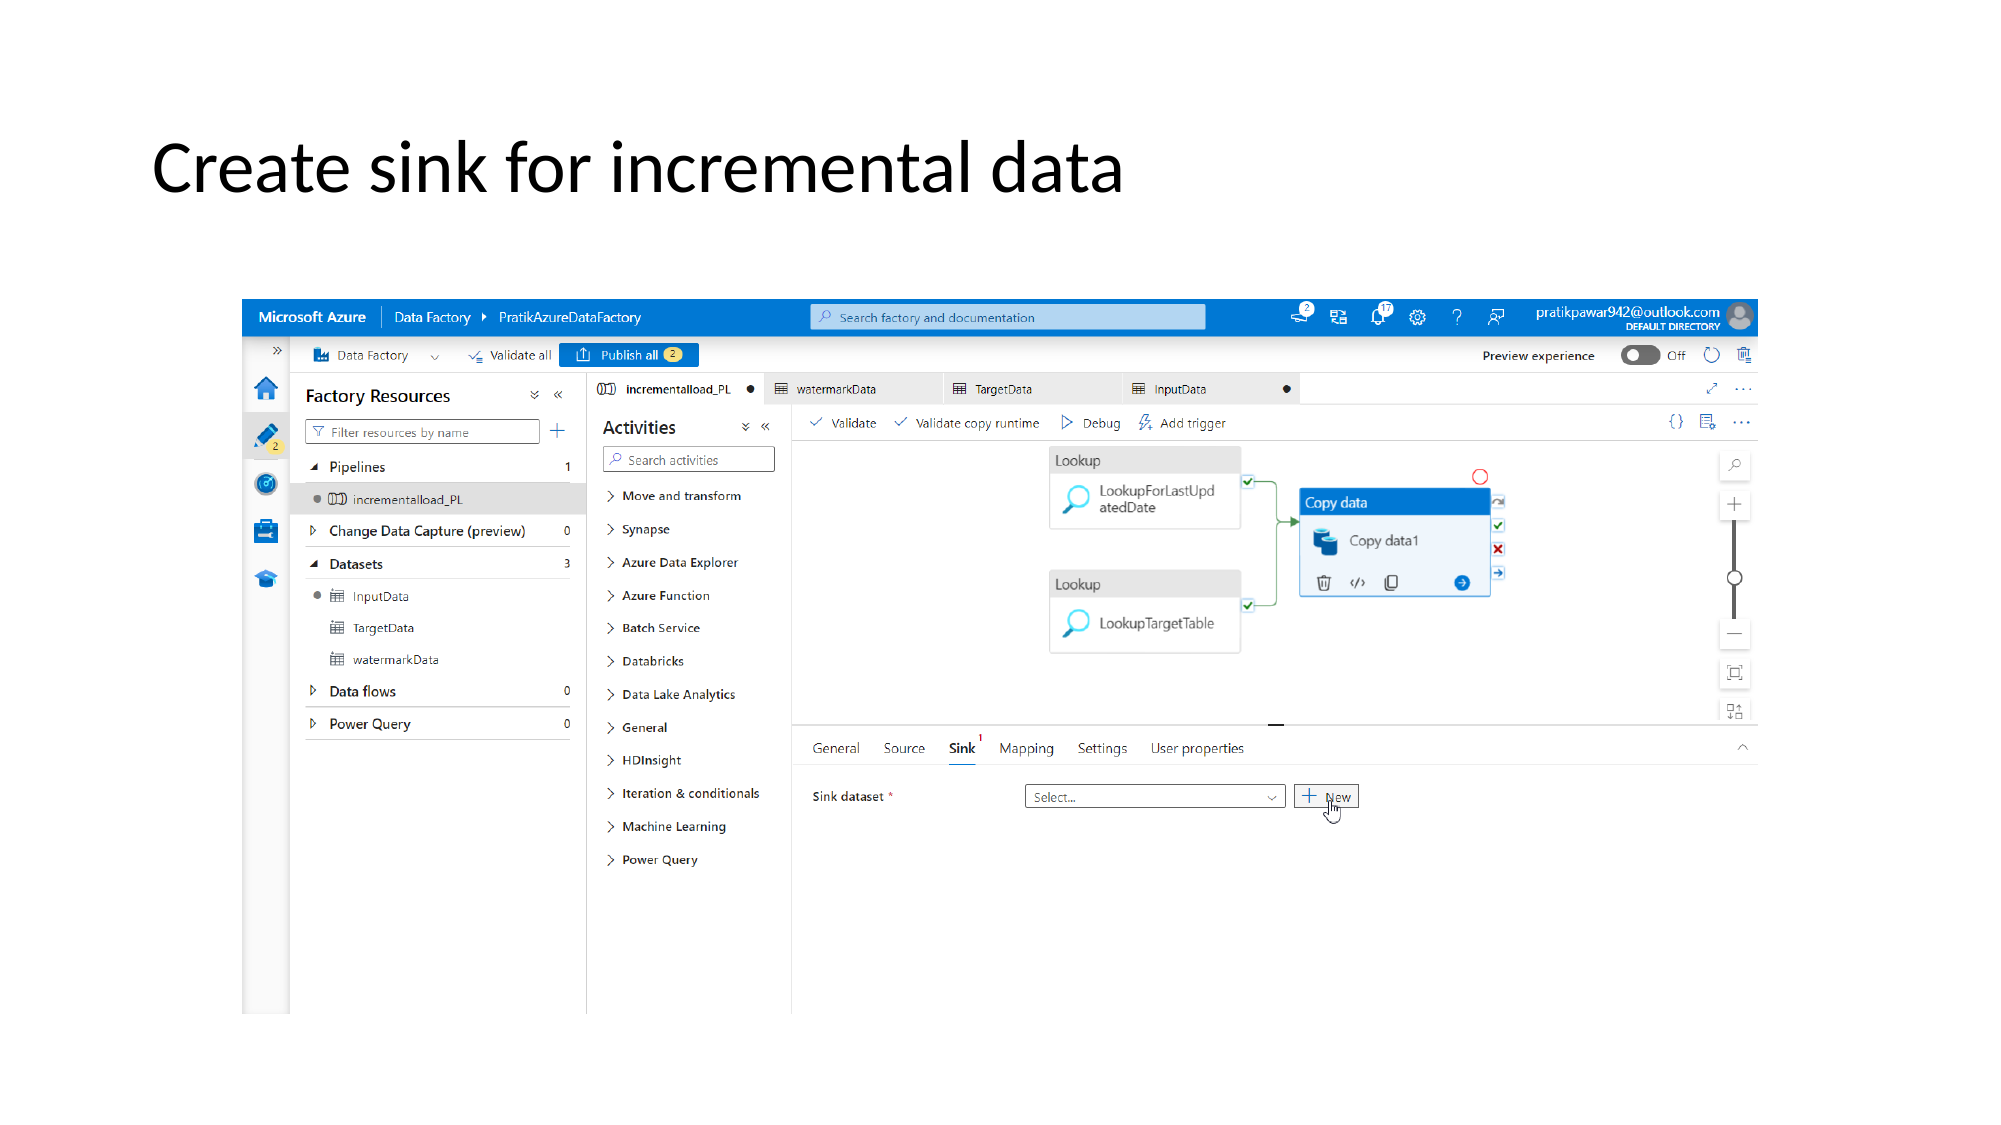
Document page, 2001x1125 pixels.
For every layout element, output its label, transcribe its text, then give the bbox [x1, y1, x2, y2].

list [242, 299, 1758, 1014]
title Create sink for incremental data [137, 59, 1863, 278]
